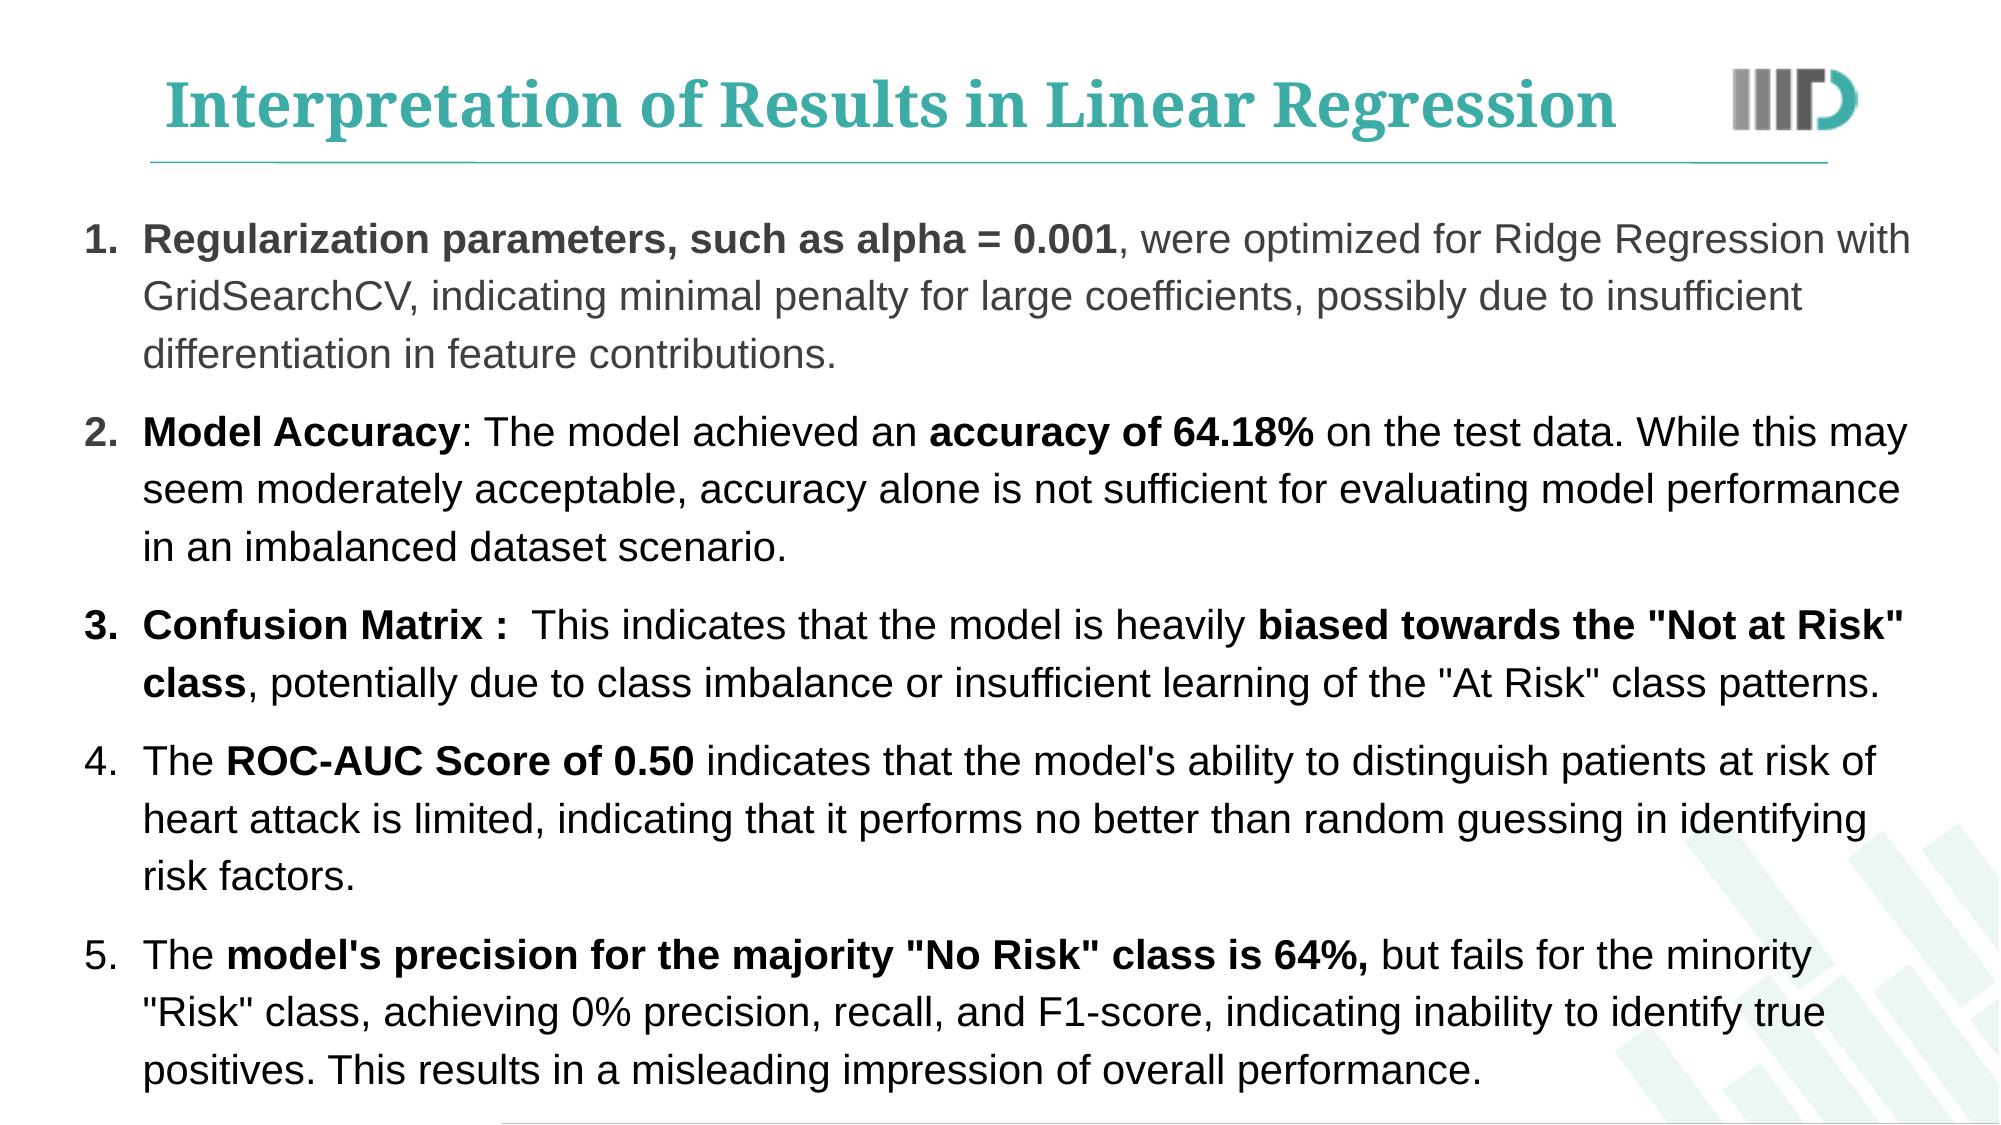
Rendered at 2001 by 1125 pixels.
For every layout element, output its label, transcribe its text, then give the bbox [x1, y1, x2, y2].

picture [500, 0, 2000, 1125]
list Regularization parameters, such as alpha = 0.001, were optimized for Ridge Regression with GridSearchCV, indicating minimal penalty for large coefficients, possibly due to insufficient differentiation in feature contributions. Model Accuracy: The model achieved an accuracy of 64.18% on the test data. While this may seem moderately acceptable, accuracy alone is not sufficient for evaluating model performance in an imbalanced dataset scenario. Confusion Matrix : This indicates that the model is heavily biased towards the "Not at Risk" class, potentially due to class imbalance or insufficient learning of the "At Risk" class patterns. The ROC-AUC Score of 0.50 indicates that the model's ability to distinguish patients at risk of heart attack is limited, indicating that it performs no better than random guessing in identifying risk factors. The model's precision for the majority "No Risk" class is 64%, but fails for the minority "Risk" class, achieving 0% precision, recall, and F1-score, indicating inability to identify true positives. This results in a misleading impression of overall performance. [52, 196, 1937, 1014]
title Interpretation of Results in Linear Regression [150, 52, 1719, 163]
